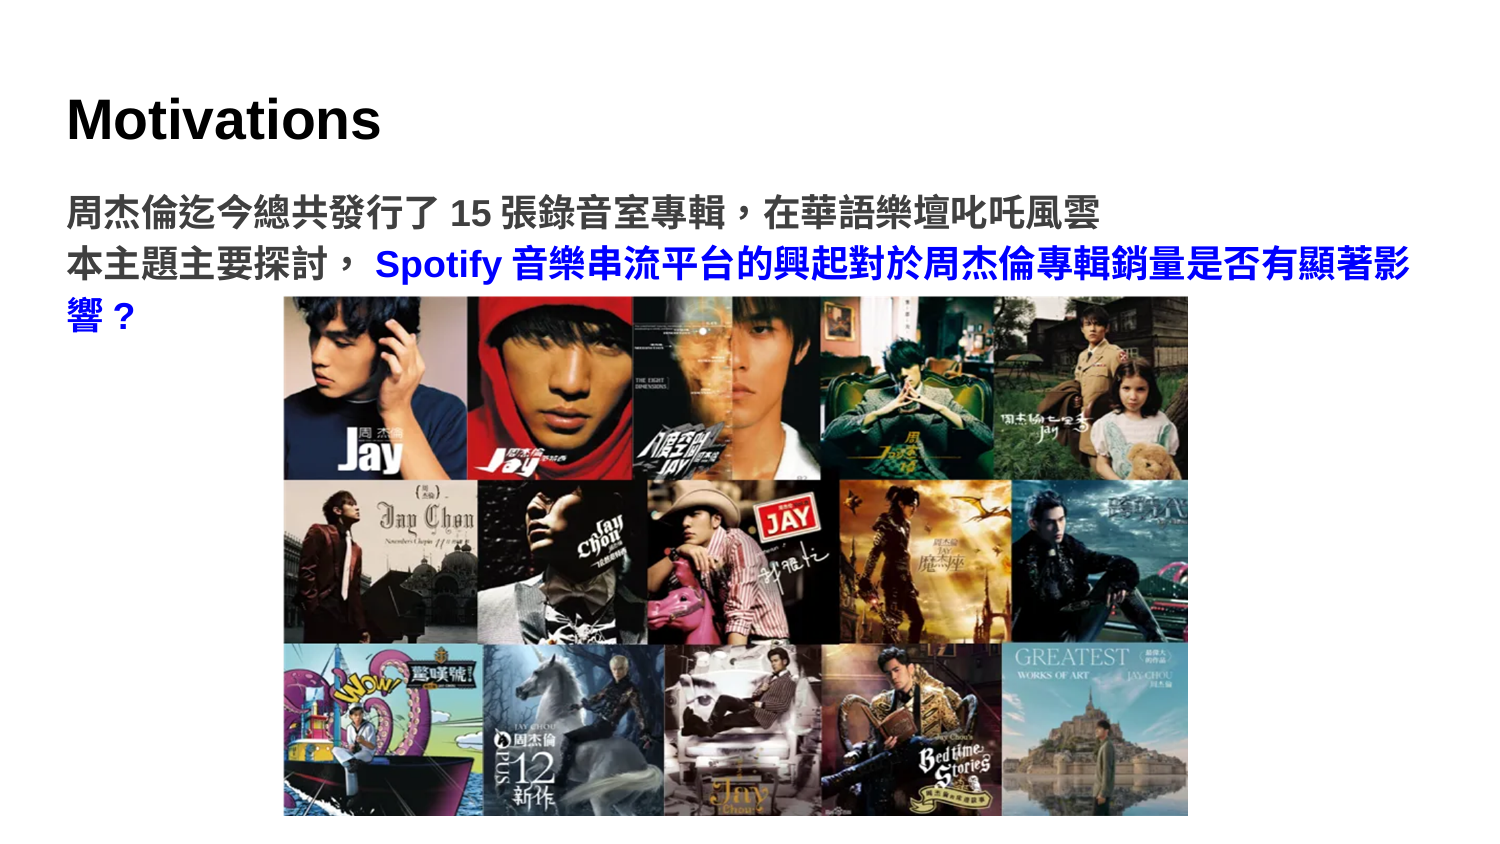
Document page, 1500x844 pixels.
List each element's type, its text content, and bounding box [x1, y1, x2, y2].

title Motivations [51, 72, 1449, 166]
picture [282, 294, 1188, 817]
list 周杰倫迄今總共發行了15張錄音室專輯，在華語樂壇叱吒風雲 本主題主要探討，Spotify音樂串流平台的興起對於周杰倫專輯銷量是否有顯著影響? [51, 166, 1485, 274]
